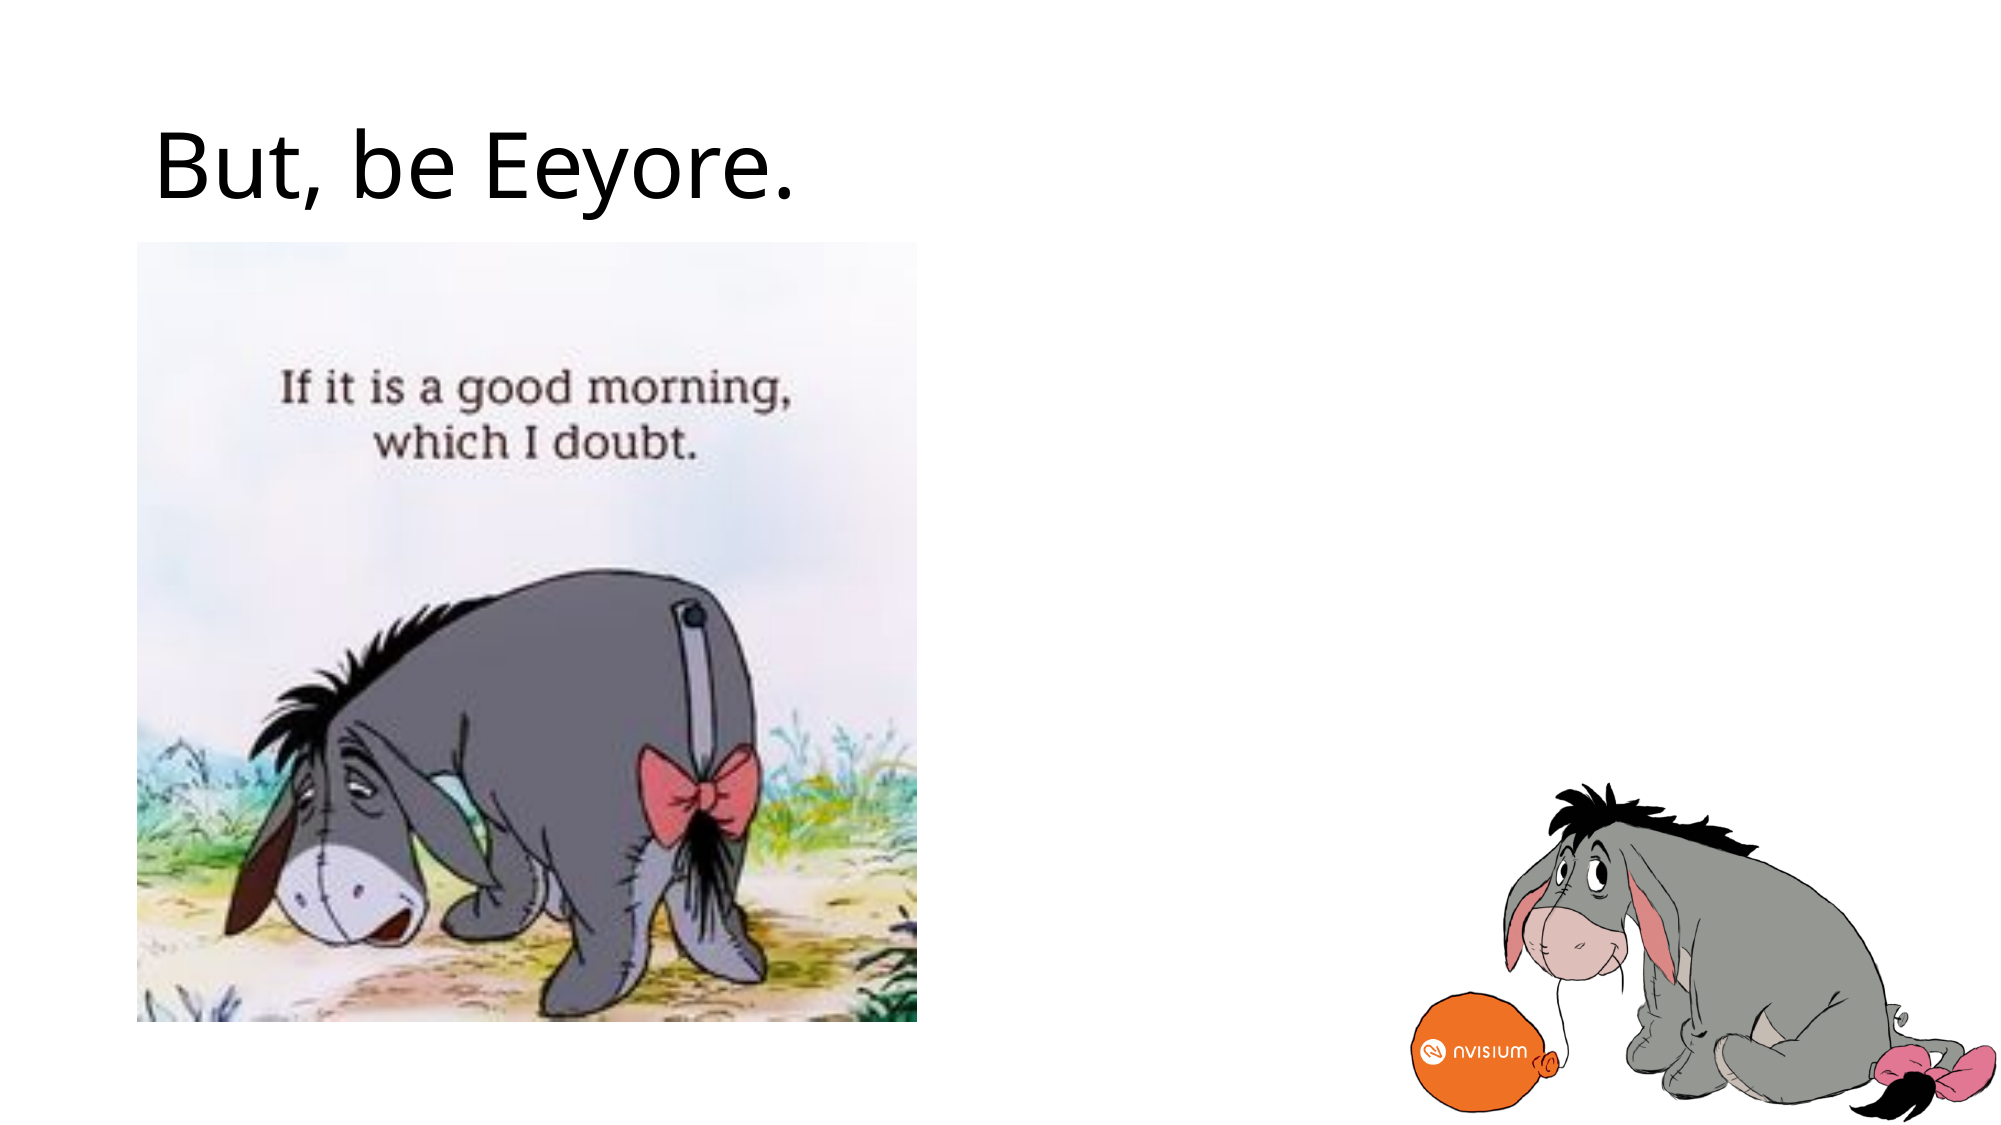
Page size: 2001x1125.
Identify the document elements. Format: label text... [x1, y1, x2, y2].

picture [1382, 740, 2001, 1125]
title But, be Eeyore. [137, 59, 1863, 278]
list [137, 242, 917, 1022]
